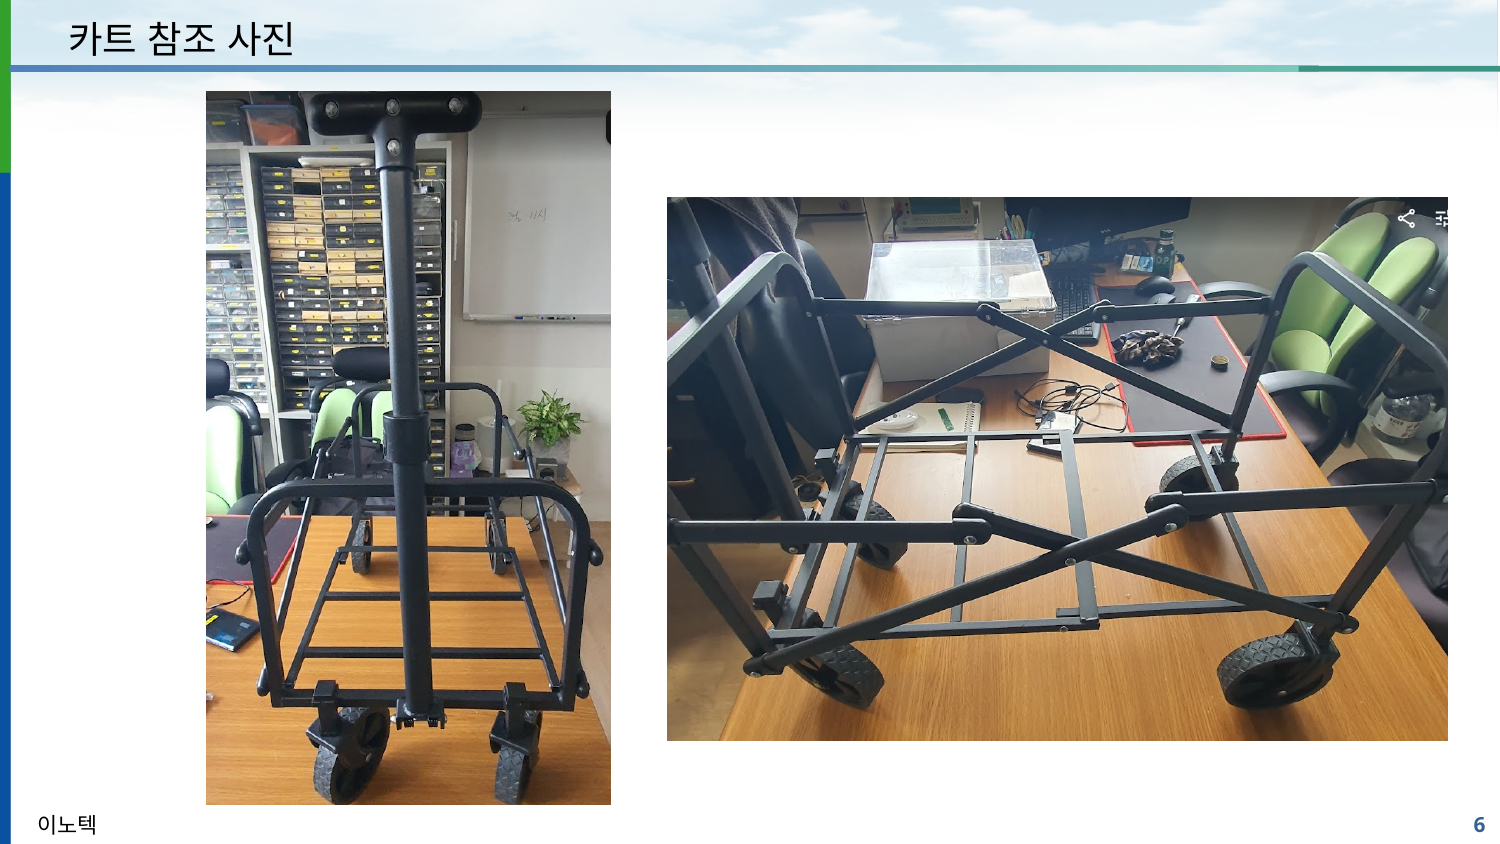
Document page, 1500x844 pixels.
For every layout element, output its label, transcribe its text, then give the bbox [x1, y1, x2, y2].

text_box 카트 참조 사진 [53, 8, 312, 69]
picture [0, 0, 1500, 844]
